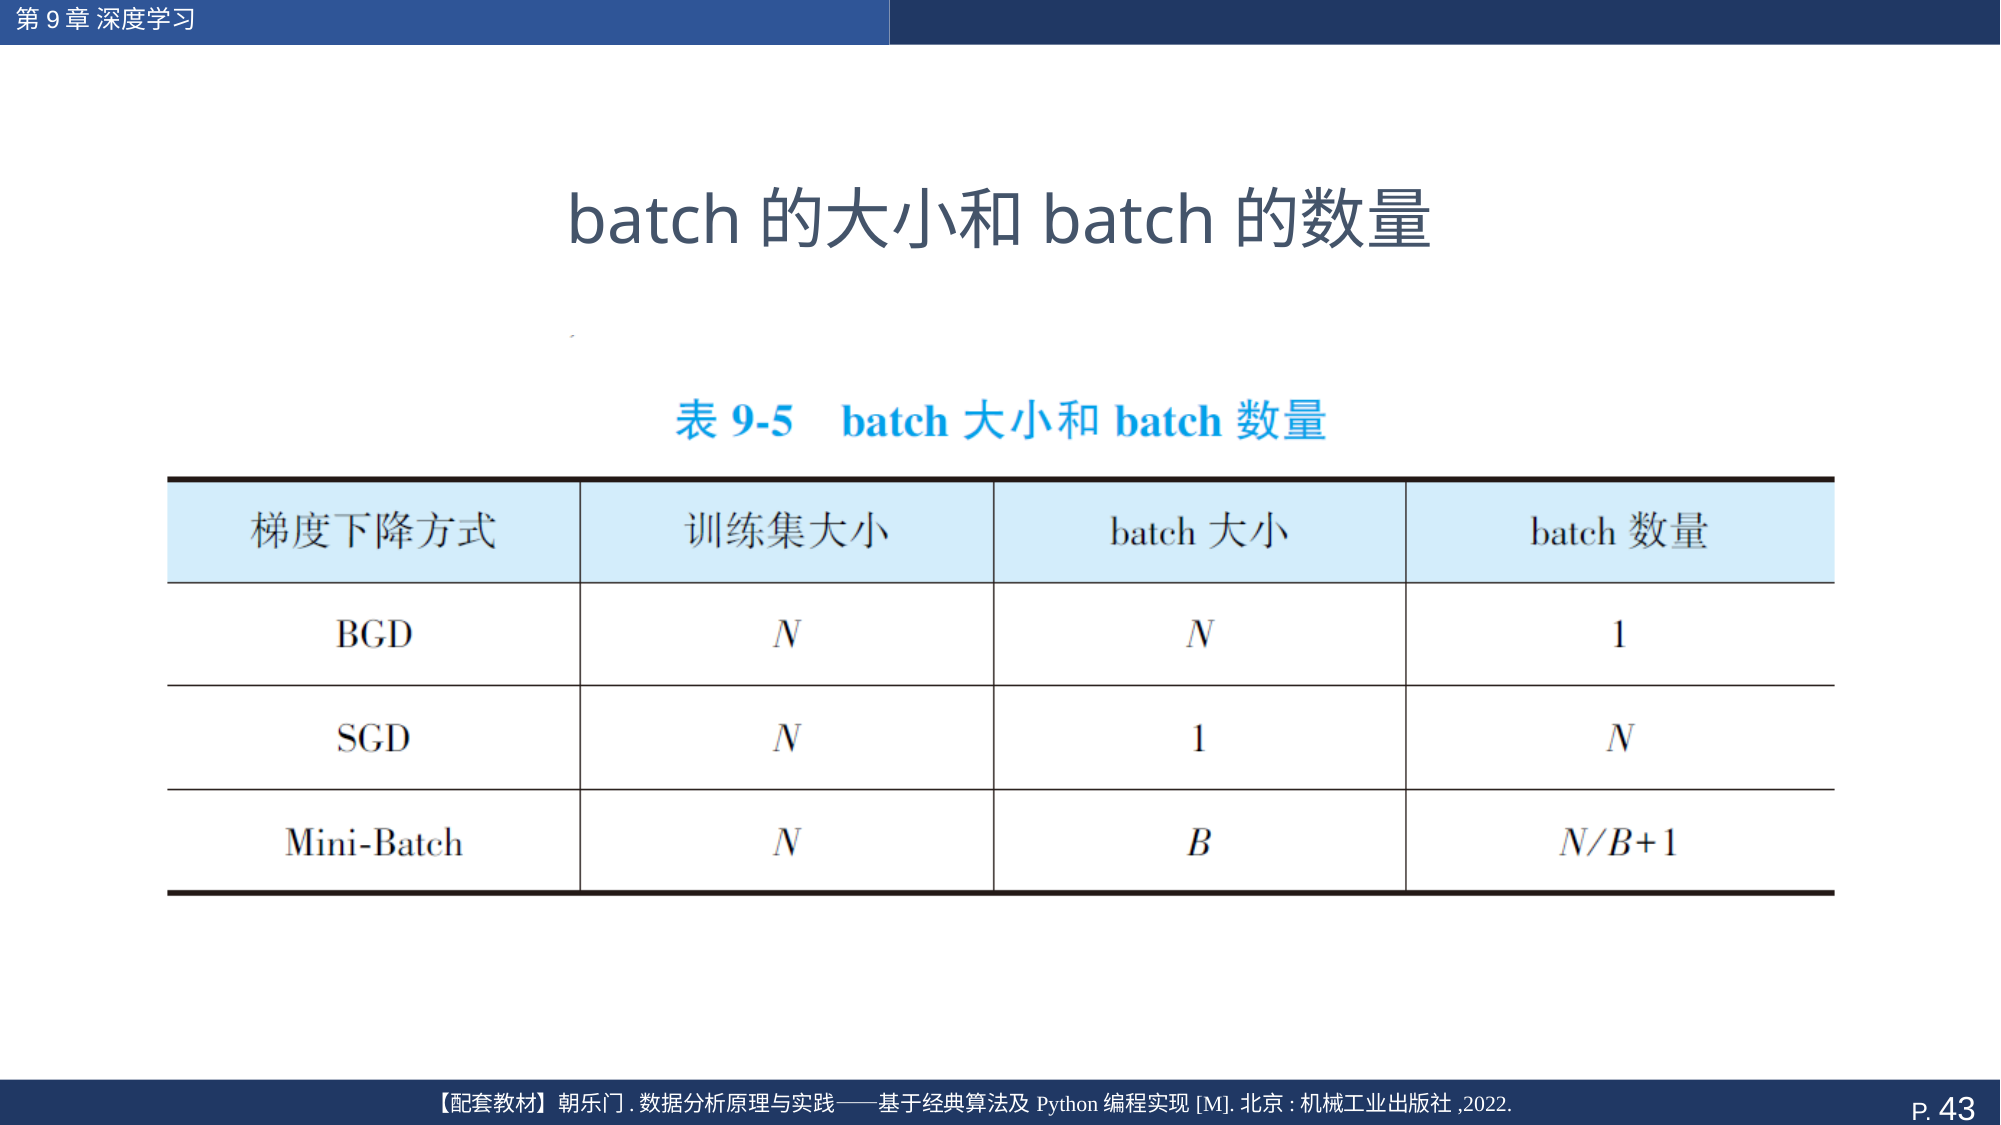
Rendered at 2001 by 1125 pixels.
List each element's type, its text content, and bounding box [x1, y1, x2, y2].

title batch的大小和batch的数量 [65, 148, 1935, 285]
picture [133, 335, 1917, 938]
list 第9章 深度学习 [0, 0, 725, 43]
